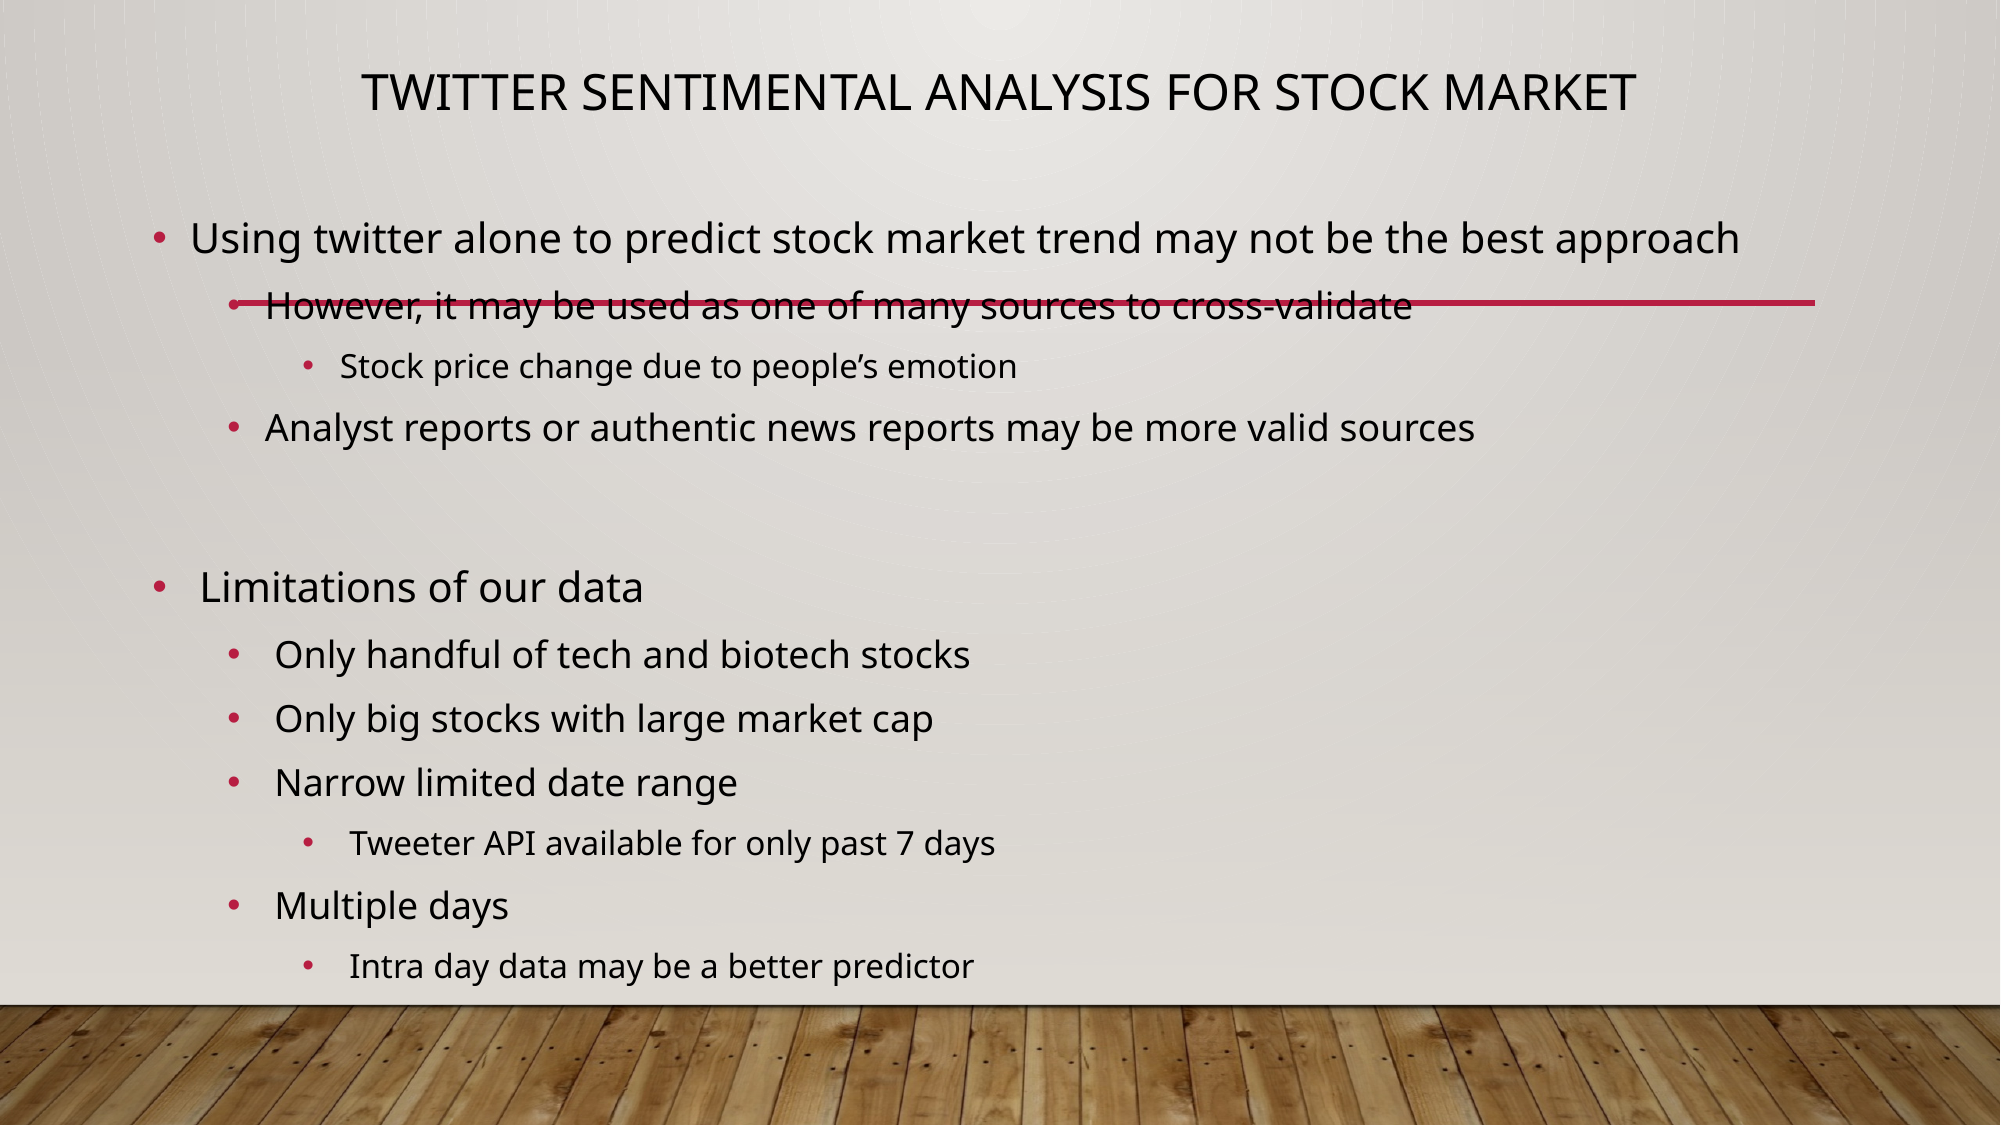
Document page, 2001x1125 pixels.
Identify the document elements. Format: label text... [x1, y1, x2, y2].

list Using twitter alone to predict stock market trend may not be the best approach However, it may be used as one of many sources to cross-validate Stock price change due to people’s emotion Analyst reports or authentic news reports may be more valid sources Limitations of our data Only handful of tech and biotech stocks Only big stocks with large market cap Narrow limited date range Tweeter API available for only past 7 days Multiple days Intra day data may be a better predictor [137, 194, 1863, 1014]
picture [0, 1005, 2000, 1125]
title Twitter Sentimental Analysis for Stock Market [137, 59, 1863, 152]
